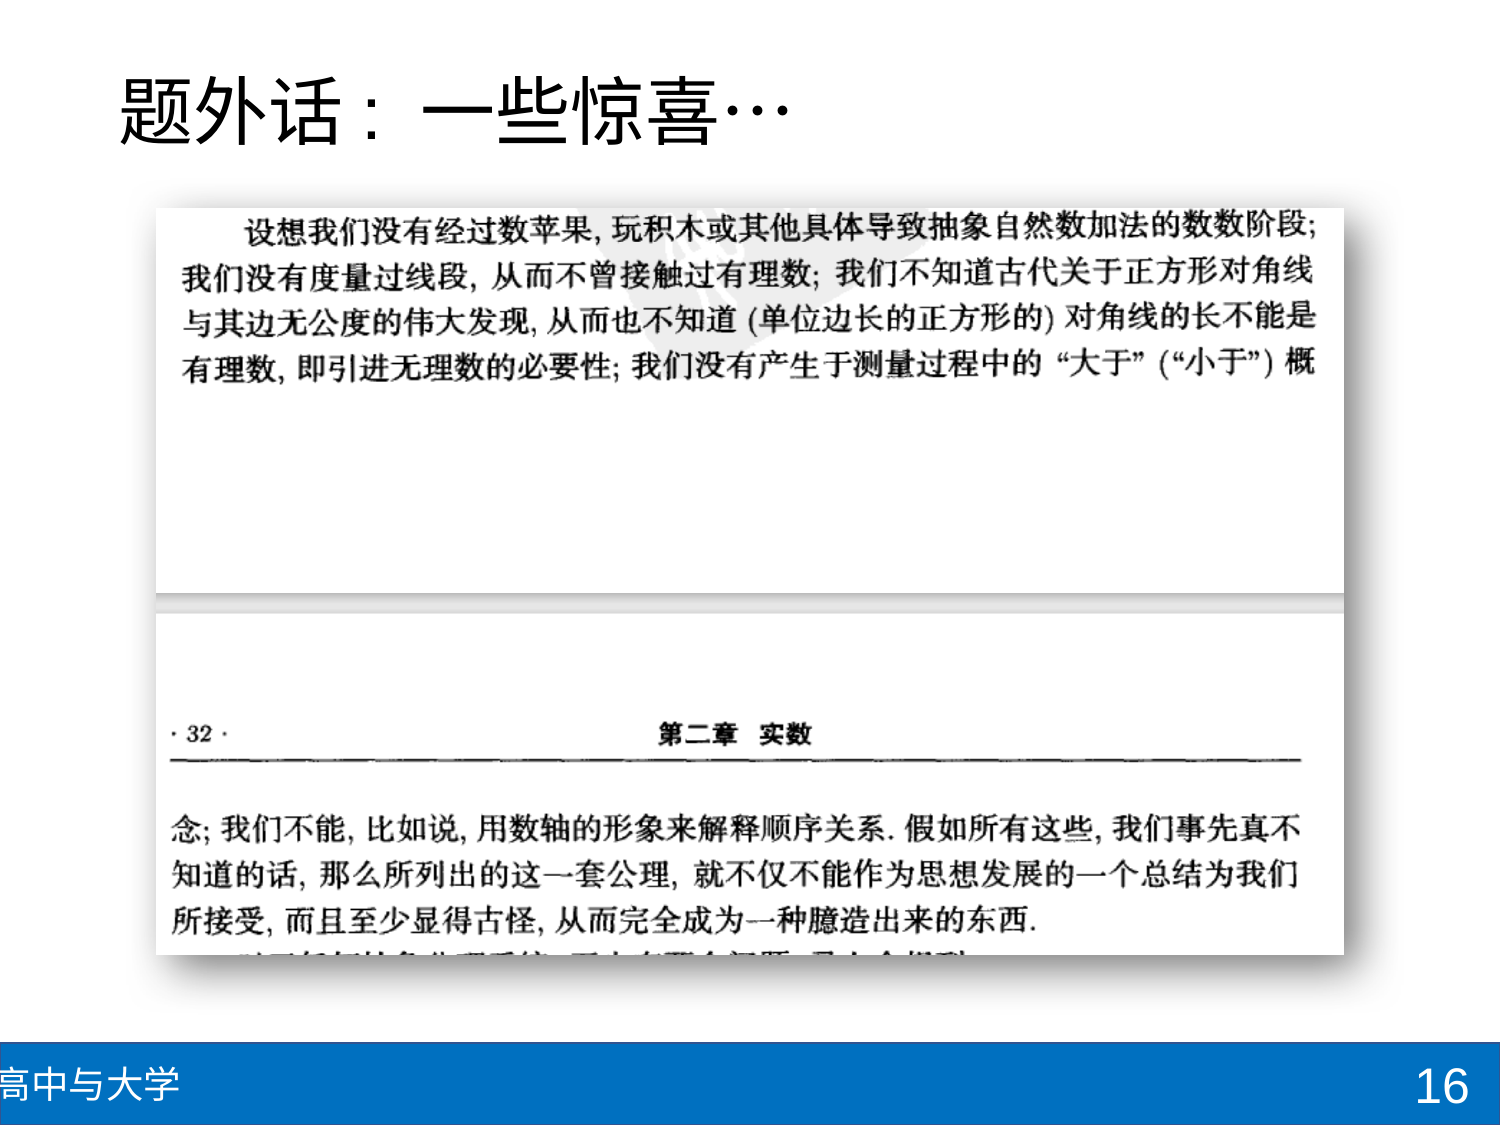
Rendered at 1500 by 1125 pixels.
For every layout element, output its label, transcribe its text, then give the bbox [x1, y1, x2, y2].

picture [156, 208, 1344, 955]
title 题外话: 一些惊喜… [103, 59, 1397, 171]
slide_number 16 [1147, 1054, 1485, 1114]
